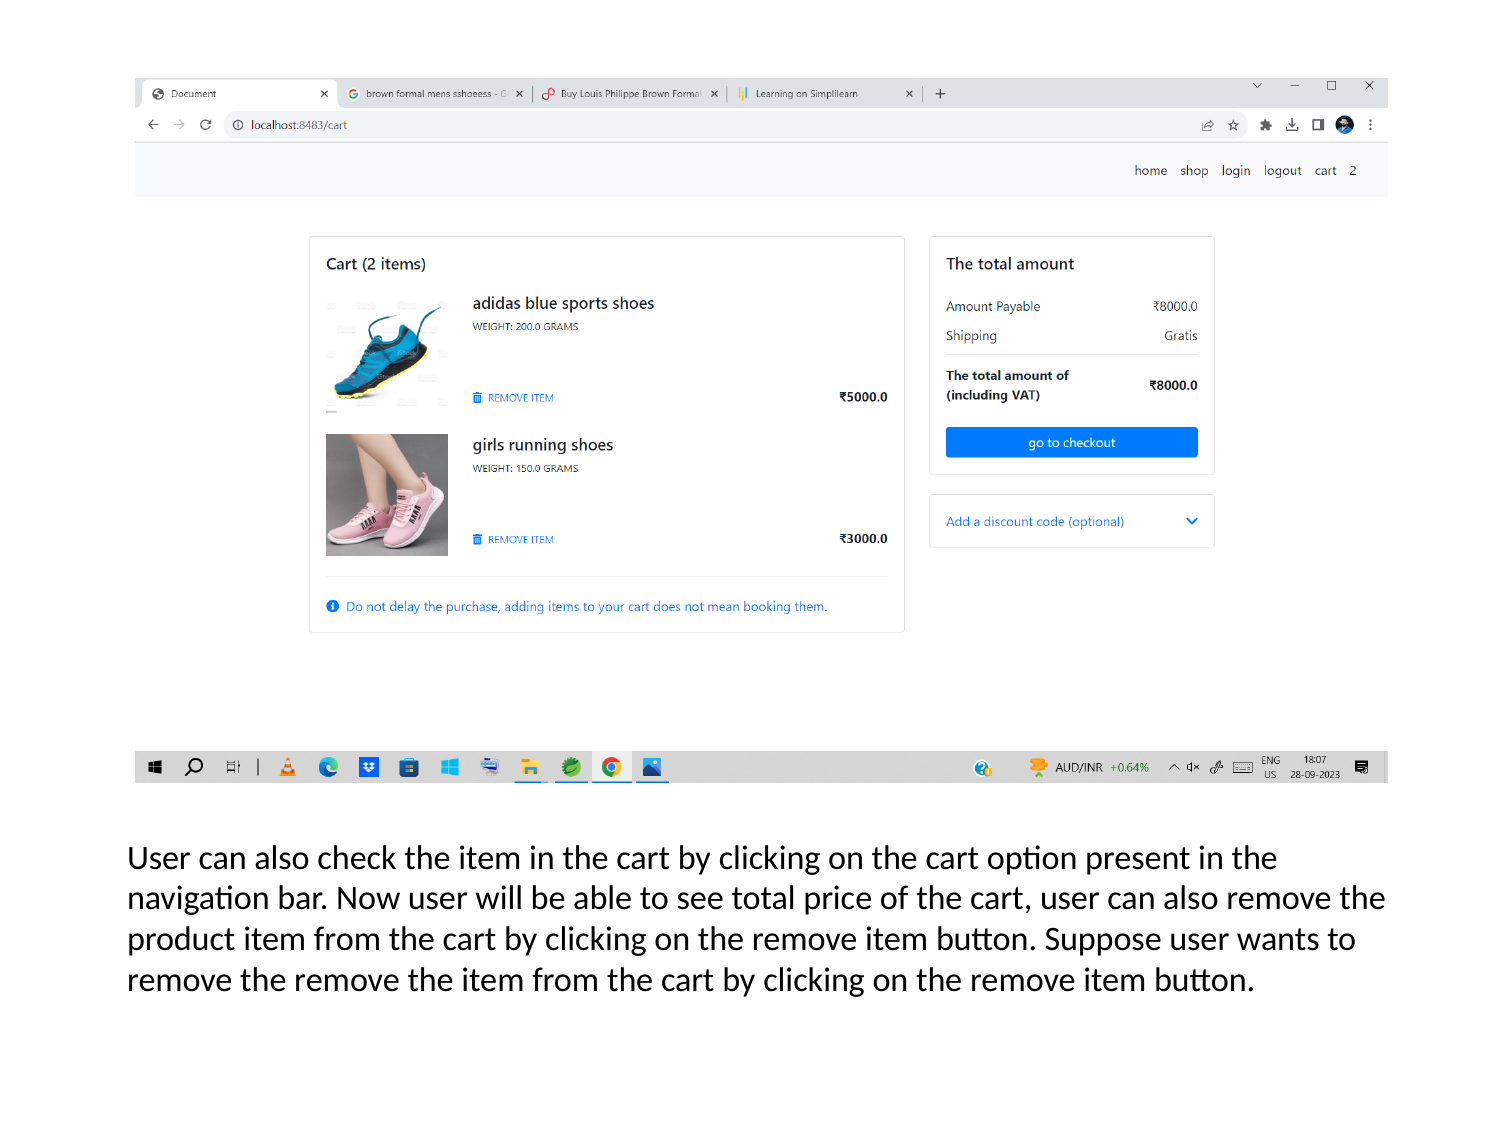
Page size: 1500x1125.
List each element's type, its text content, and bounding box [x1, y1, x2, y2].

title User can also check the item in the cart by clicking on the cart option present in the navigation bar. Now user will be able to see total price of the cart, user can also remove the product item from the cart by clicking on the remove item button. Suppose user wants to remove the remove the item from the cart by clicking on the remove item button. [112, 822, 1404, 1012]
picture [135, 77, 1389, 783]
